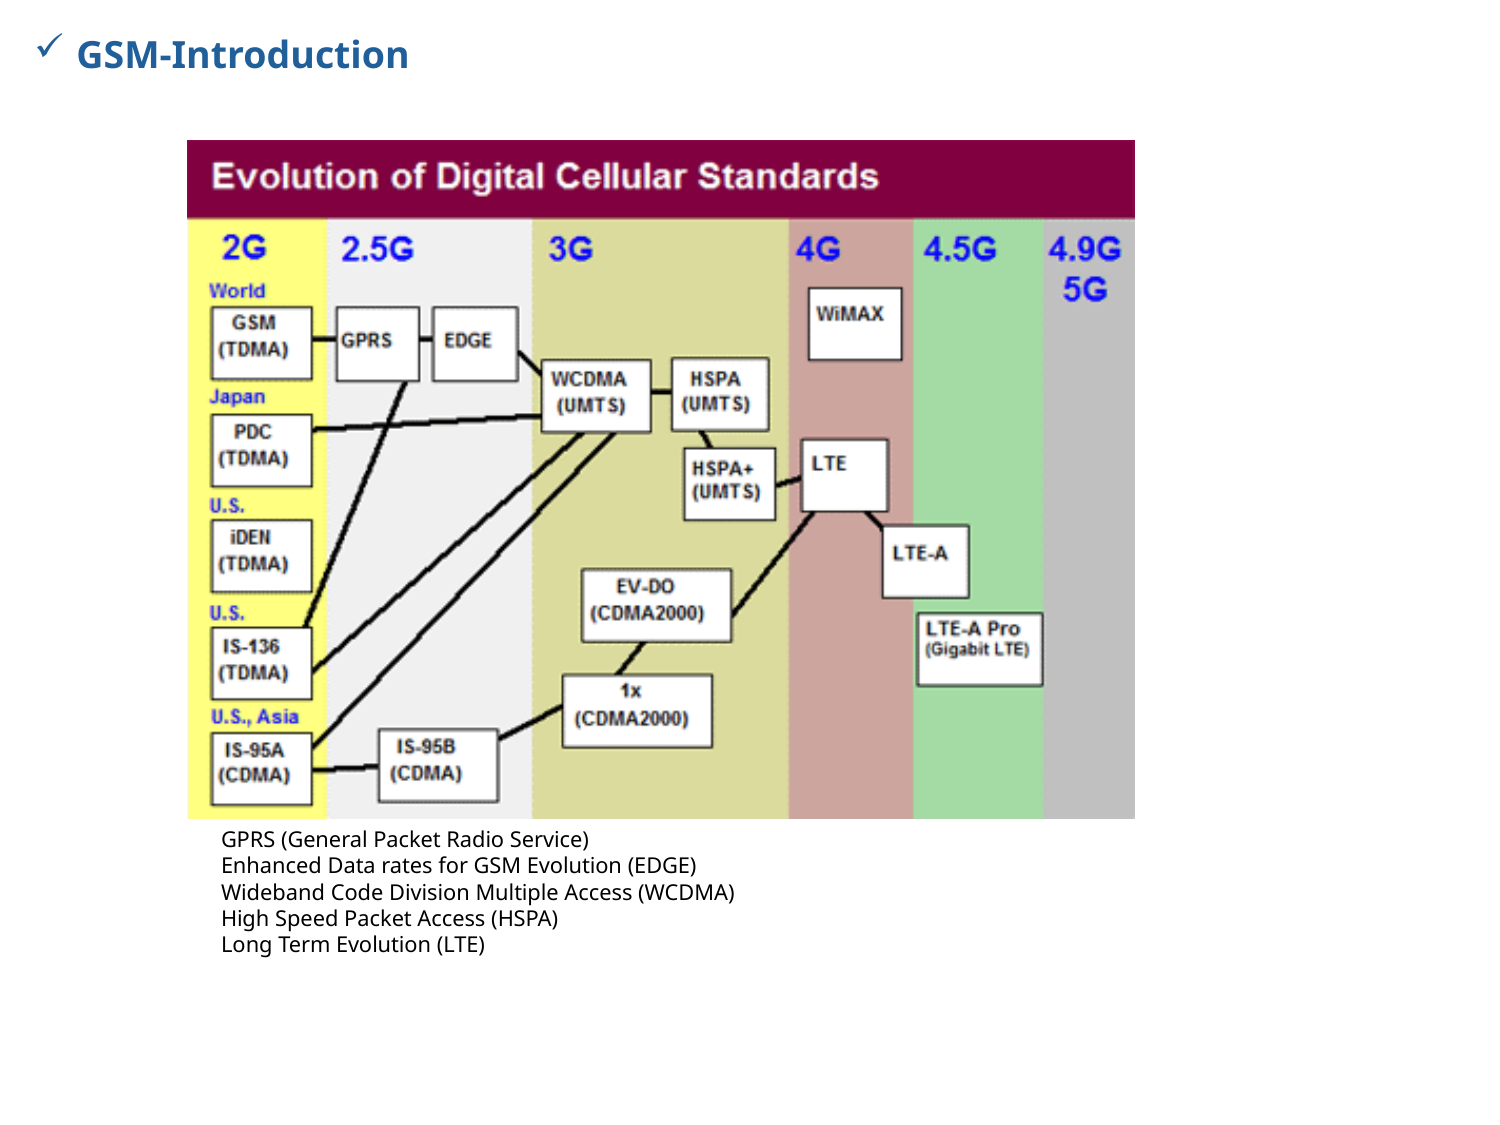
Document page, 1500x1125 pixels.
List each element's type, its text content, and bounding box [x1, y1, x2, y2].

text_box GSM-Introduction [19, 23, 770, 84]
text_box GPRS (General Packet Radio Service) Enhanced Data rates for GSM Evolution (EDGE) Wideband Code Division Multiple Access (WCDMA) High Speed Packet Access (HSPA) Long Term Evolution (LTE) [206, 819, 1097, 965]
picture [186, 140, 1135, 819]
